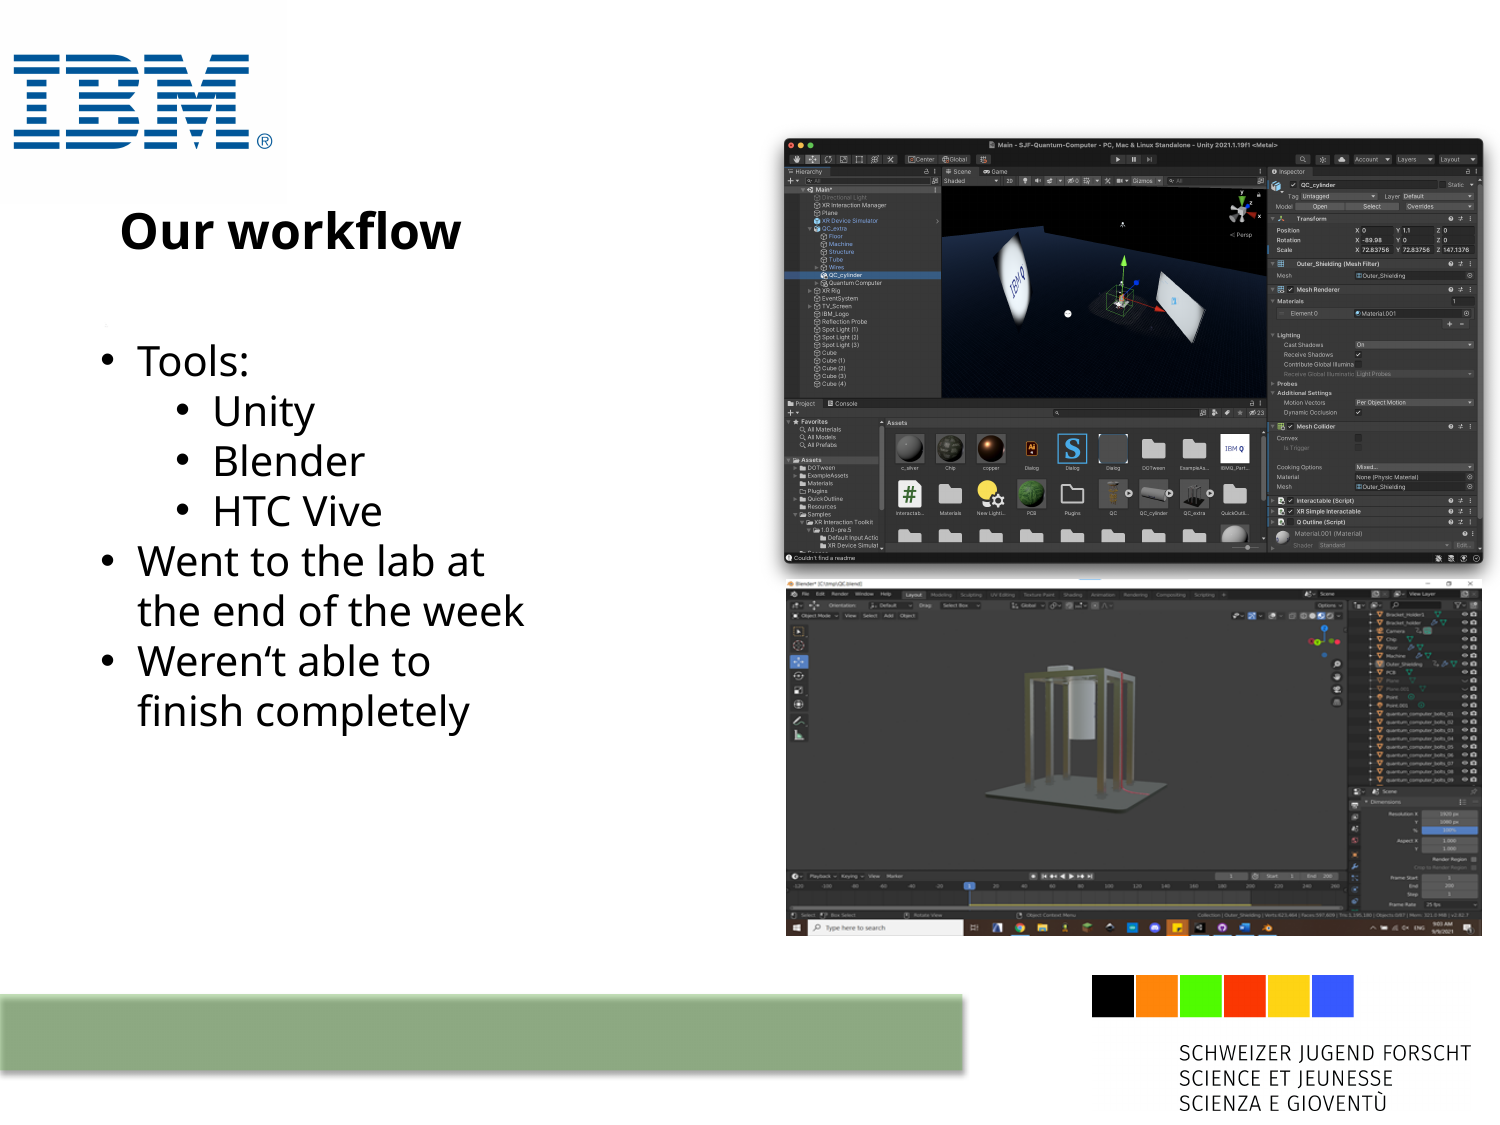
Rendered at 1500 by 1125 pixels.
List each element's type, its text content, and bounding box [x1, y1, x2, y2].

picture [757, 120, 1500, 936]
text_box Our workflow [119, 187, 752, 267]
picture [1092, 975, 1471, 1111]
picture [0, 0, 287, 204]
text_box [0, 994, 963, 1071]
text_box Tools: Unity Blender HTC Vive Went to the lab at the end of the week Weren‘t able to finish completely [100, 322, 567, 743]
